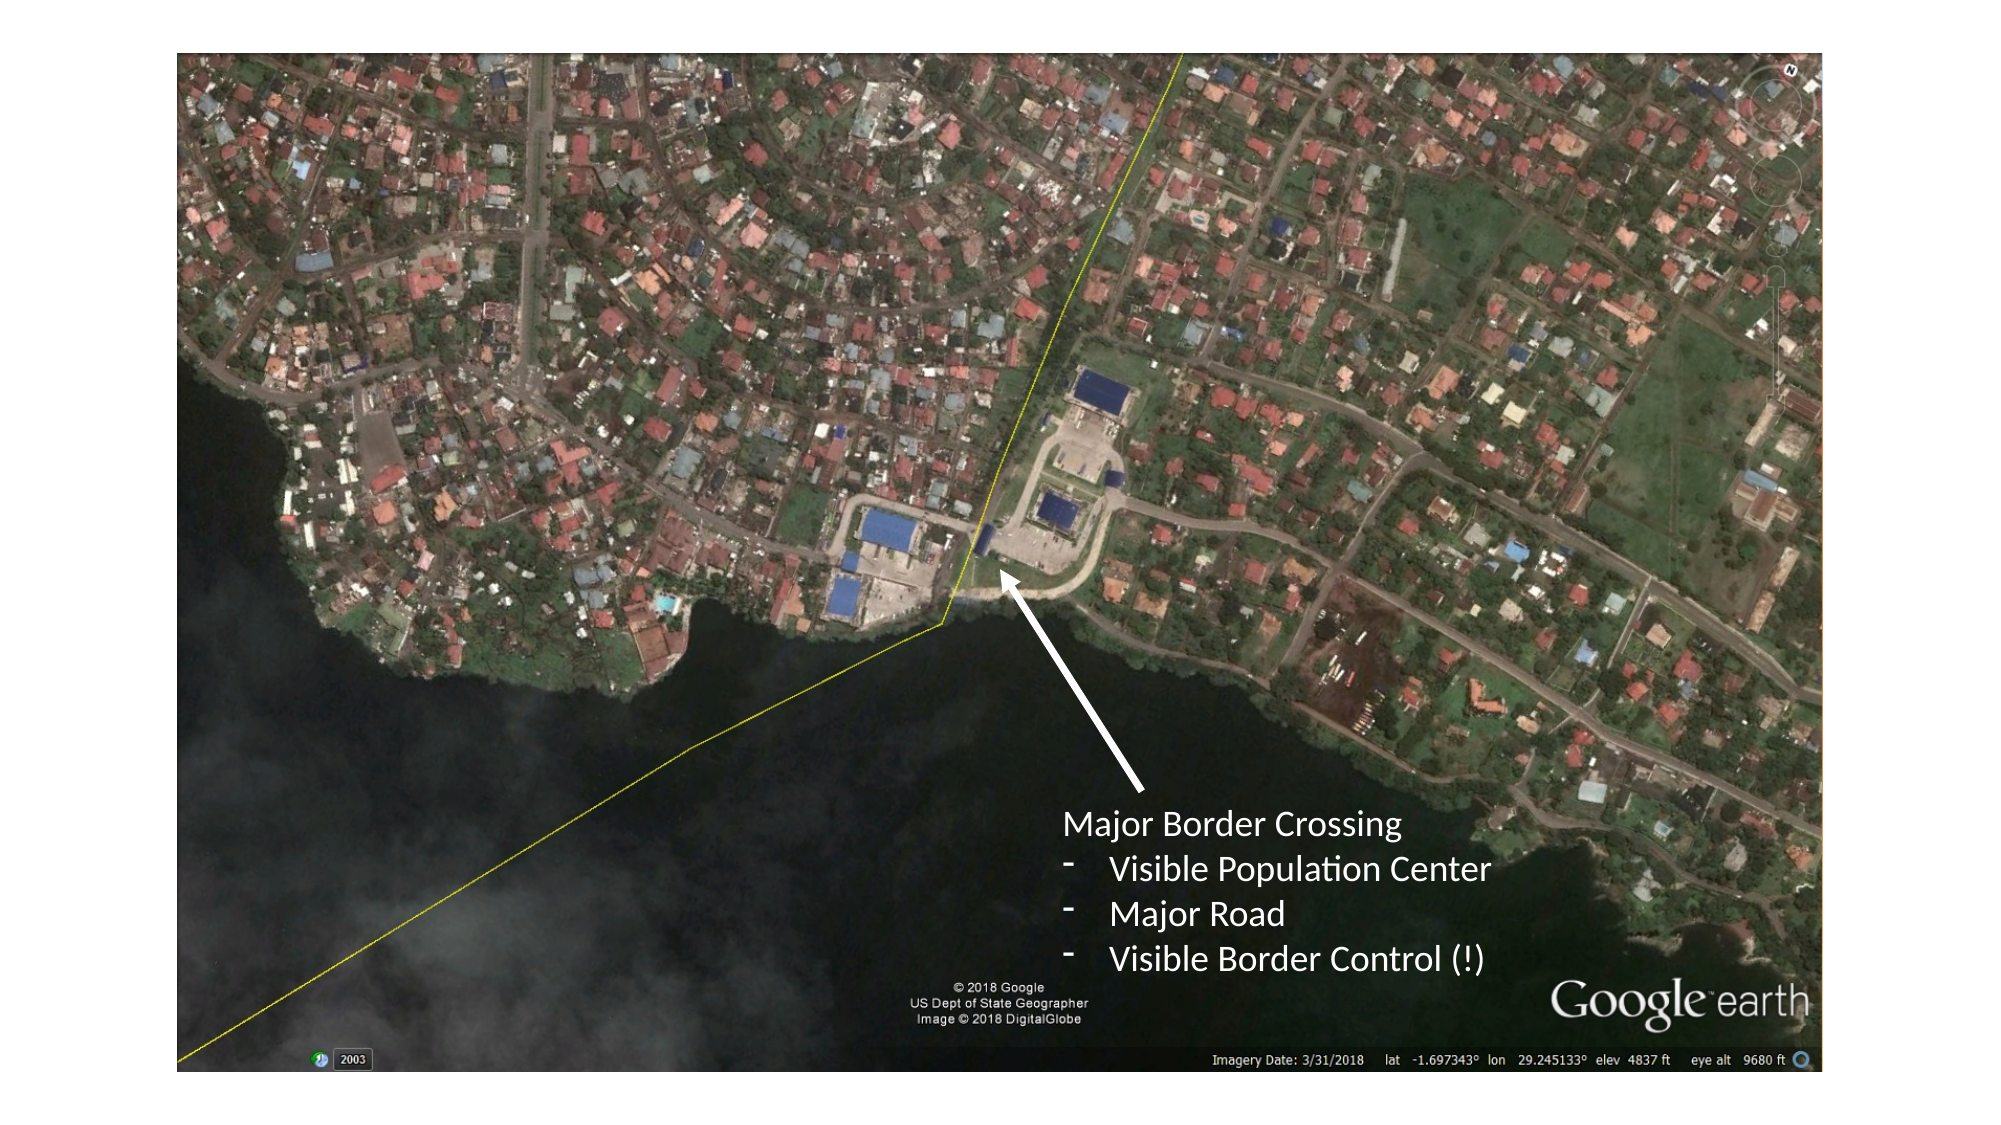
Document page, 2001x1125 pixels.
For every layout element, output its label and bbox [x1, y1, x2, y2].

text_box [999, 569, 1142, 792]
list [177, 53, 1823, 1072]
